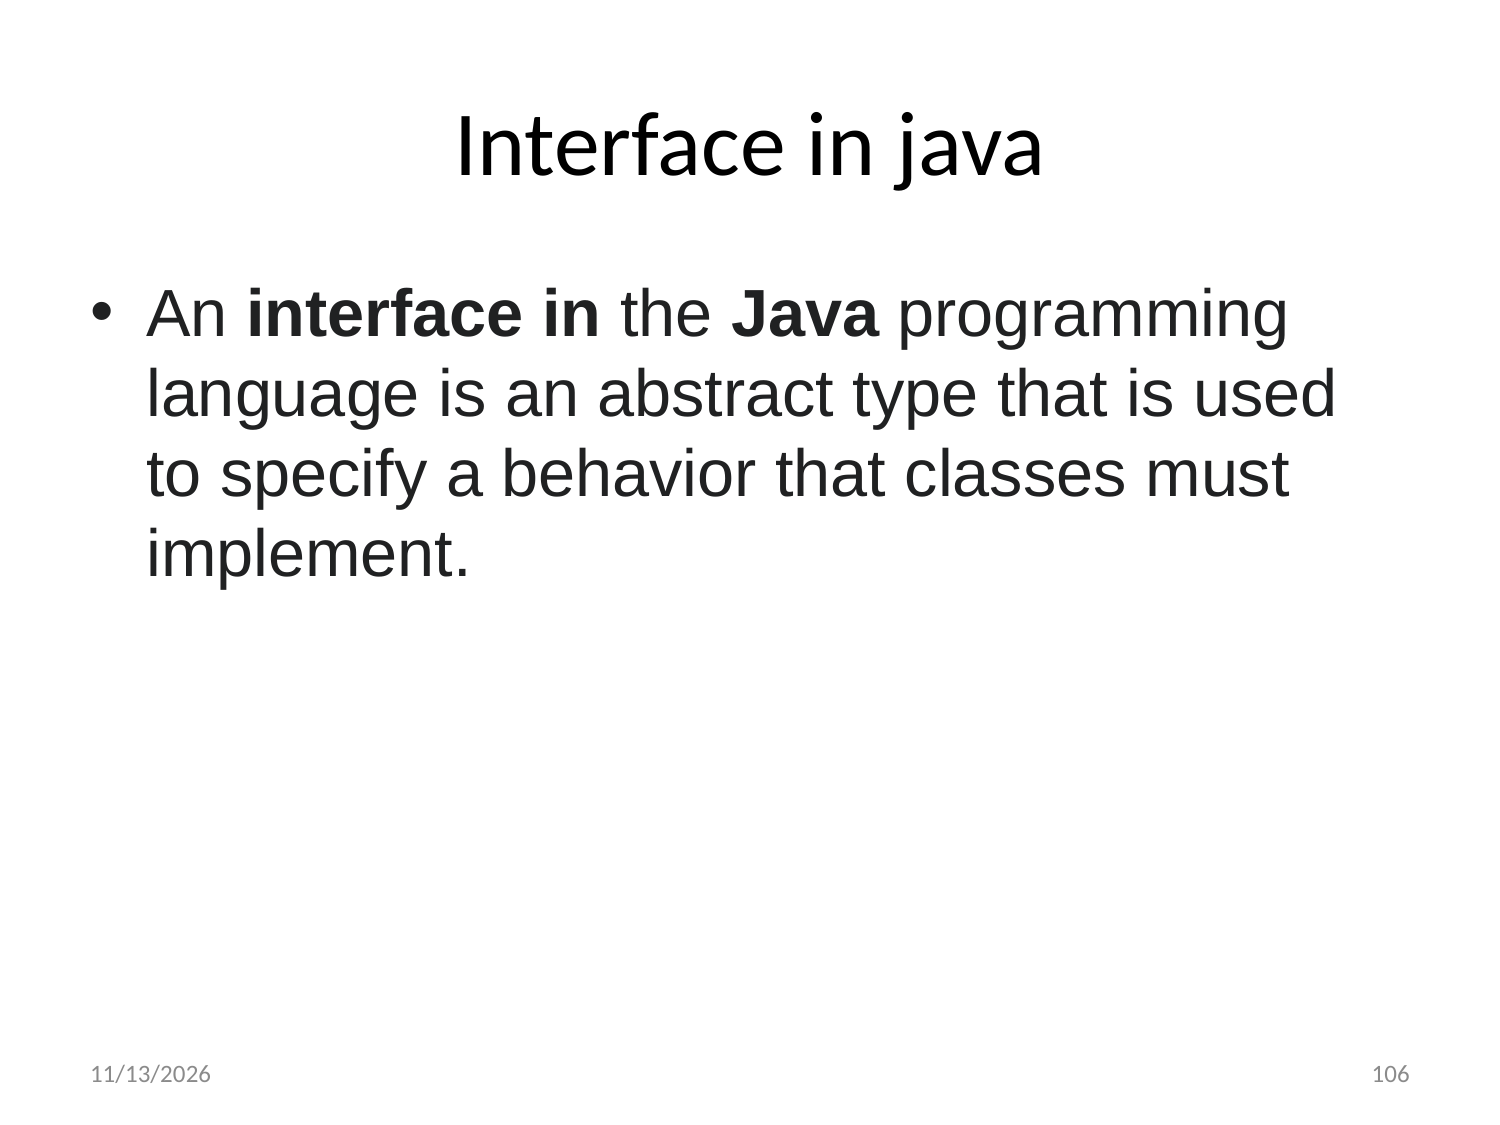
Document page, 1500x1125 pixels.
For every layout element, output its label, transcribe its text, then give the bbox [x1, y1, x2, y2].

title Interface in java [75, 45, 1425, 233]
list An interface in the Java programming language is an abstract type that is used to specify a behavior that classes must implement. [75, 262, 1425, 1005]
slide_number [75, 1042, 425, 1103]
slide_number 106 [1074, 1042, 1425, 1103]
